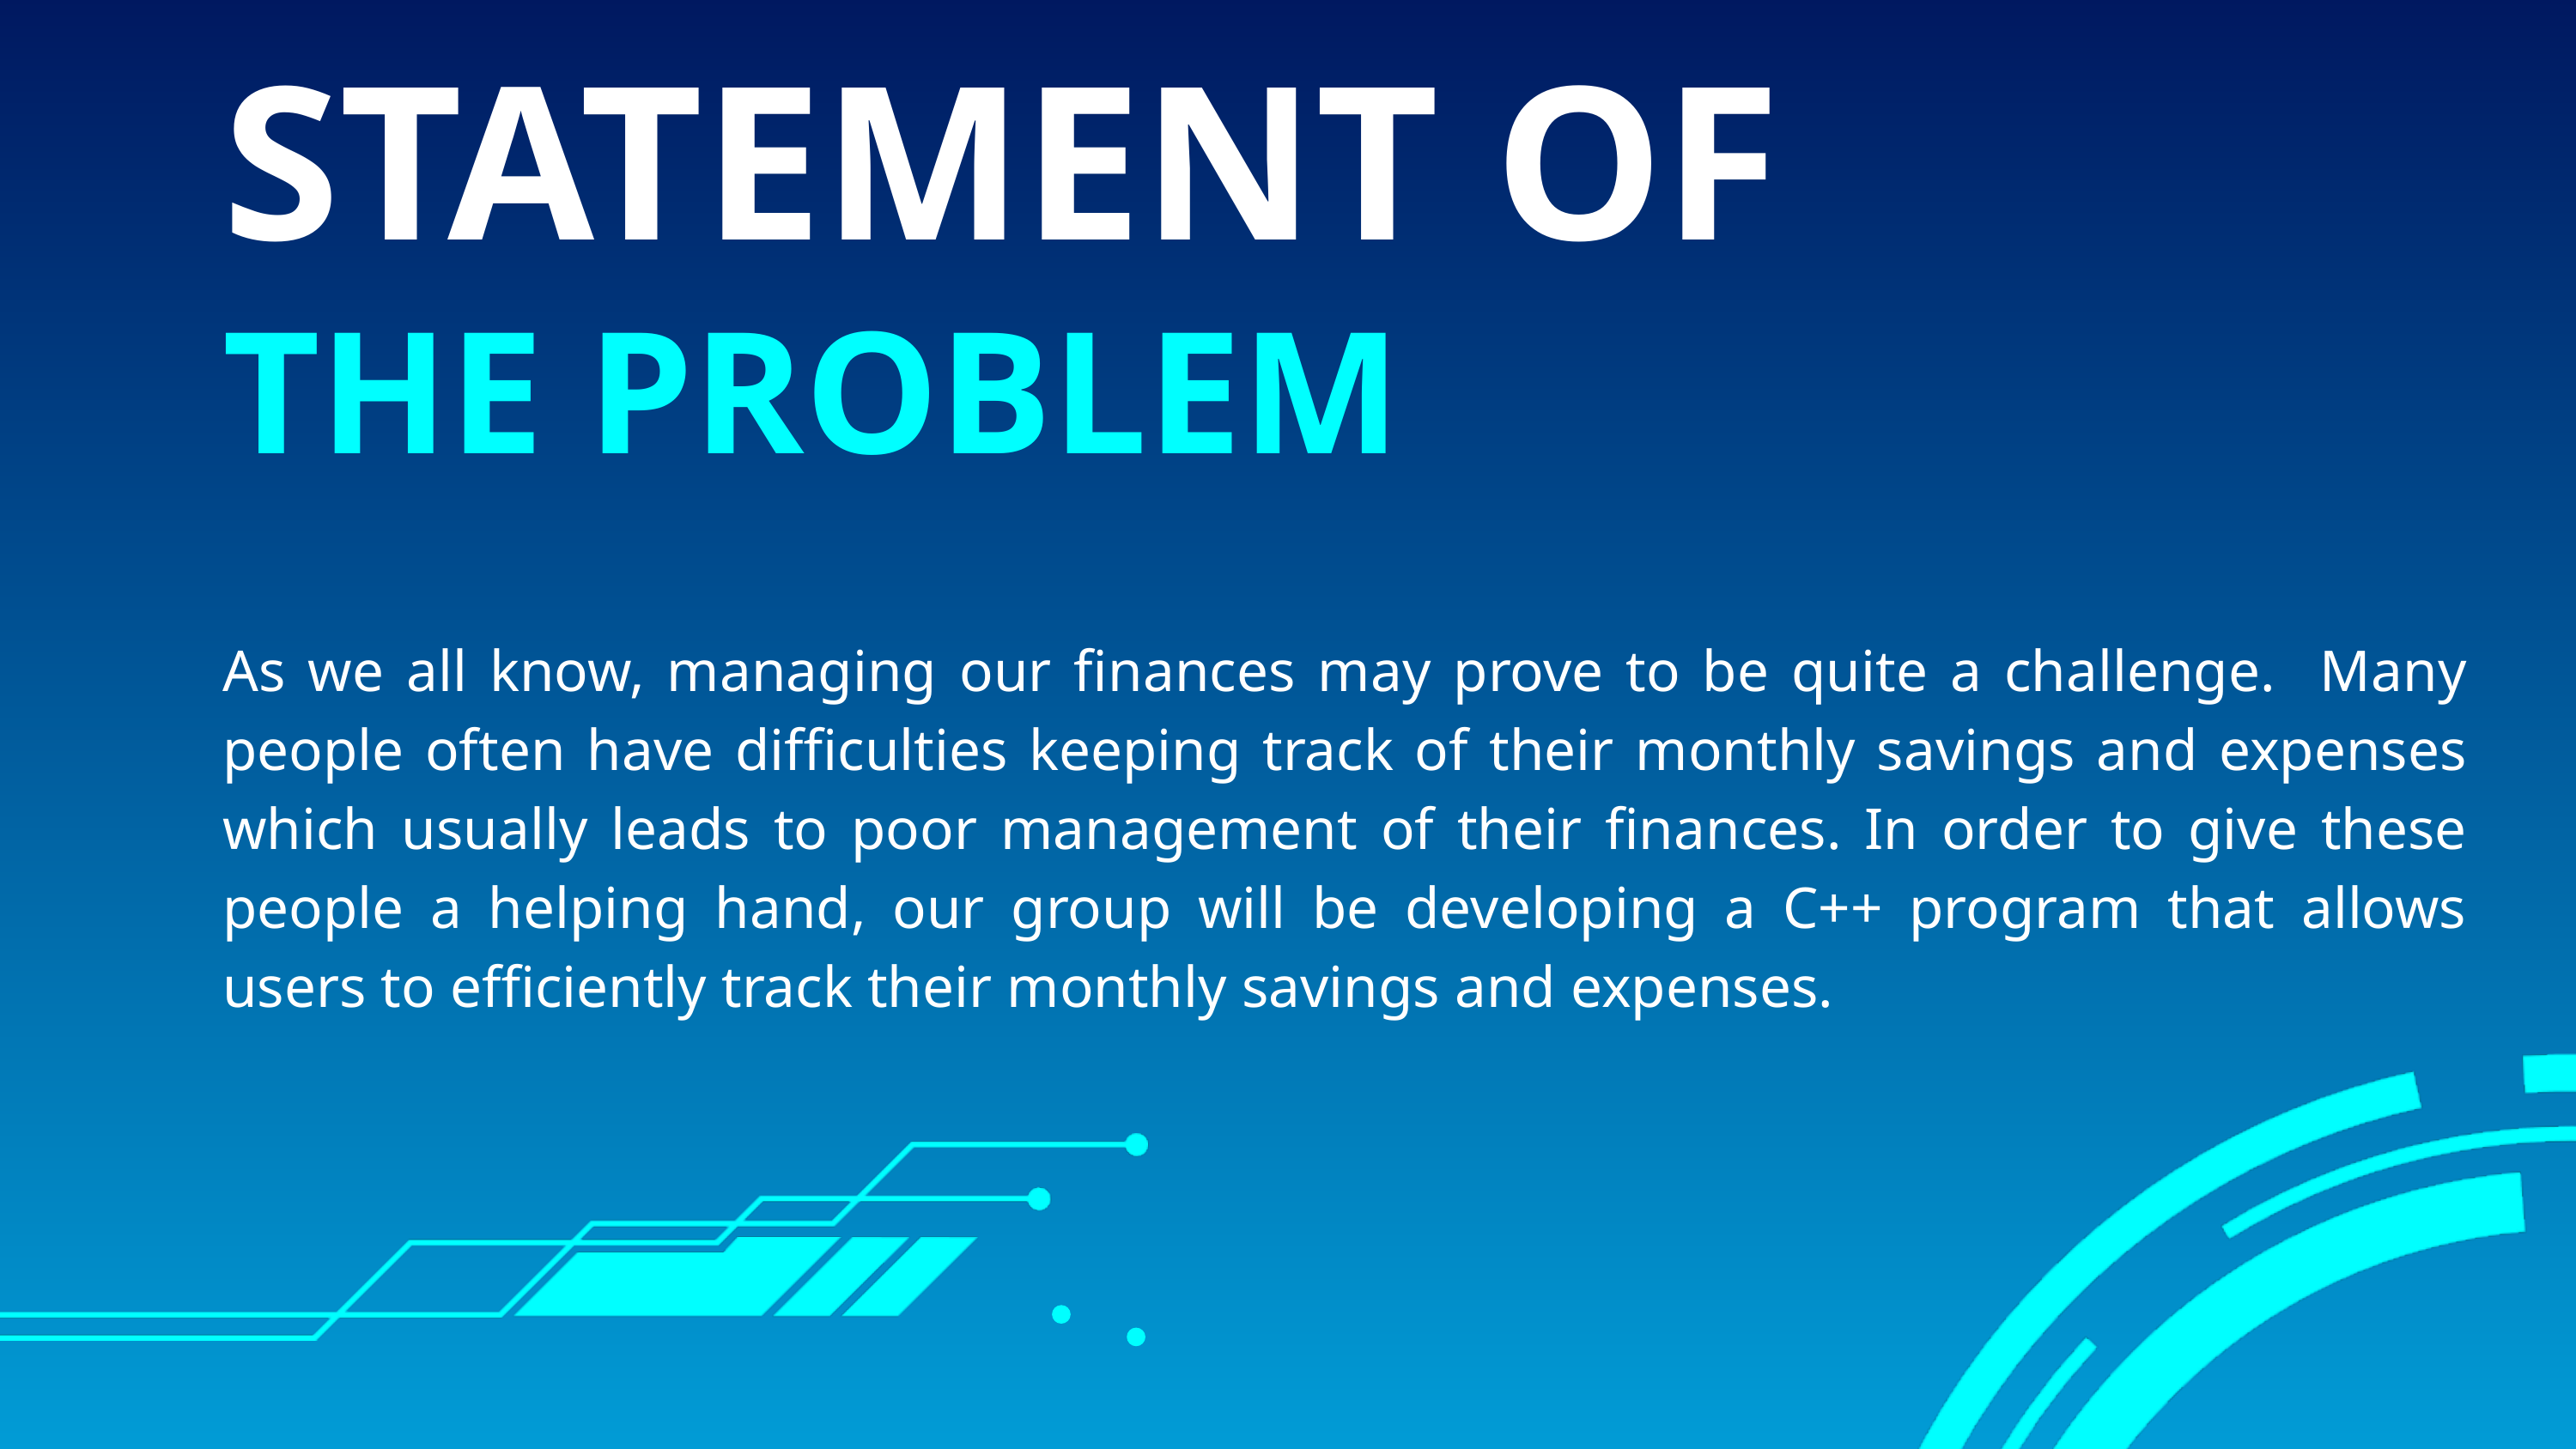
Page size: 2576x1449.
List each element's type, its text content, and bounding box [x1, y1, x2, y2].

text_box [0, 1133, 1151, 1342]
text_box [1051, 1305, 1072, 1325]
text_box STATEMENT OF [222, 27, 2090, 283]
text_box [1820, 1053, 2576, 1449]
text_box As we all know, managing our finances may prove to be quite a challenge. Many people often have difficulties keeping track of their monthly savings and expenses which usually leads to poor management of their finances. In order to give these people a helping hand, our group will be developing a C++ program that allows users to efficiently track their monthly savings and expenses. [222, 623, 2471, 1019]
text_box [1126, 1327, 1146, 1347]
text_box THE PROBLEM [222, 285, 1554, 488]
